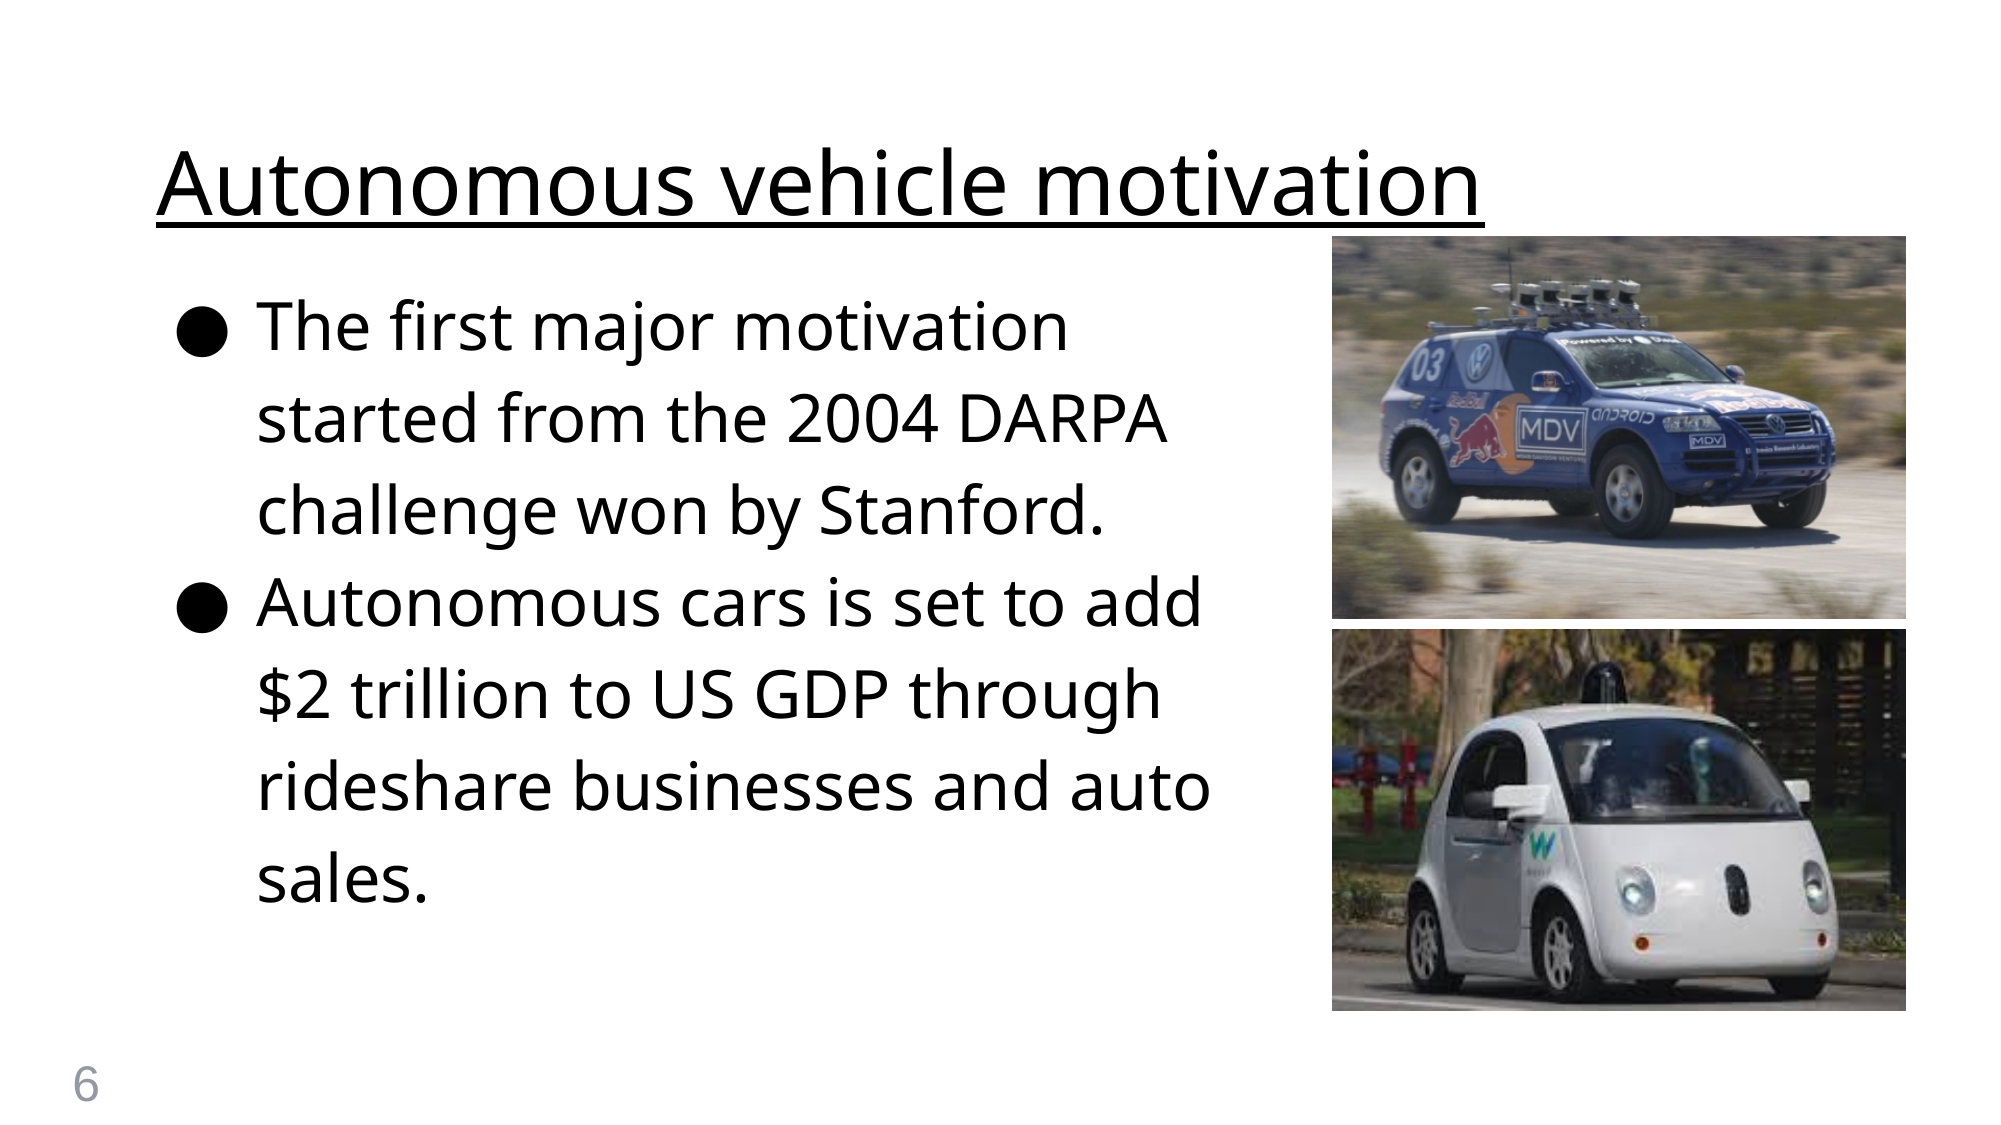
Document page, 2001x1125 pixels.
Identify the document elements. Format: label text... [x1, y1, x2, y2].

picture [1332, 236, 1906, 619]
slide_number 6 [0, 1038, 120, 1125]
list The first major motivation started from the 2004 DARPA challenge won by Stanford. Autonomous cars is set to add $2 trillion to US GDP through rideshare businesses and auto sales. [136, 252, 1299, 1039]
title Autonomous vehicle motivation [136, 106, 2000, 232]
picture [1332, 629, 1906, 1011]
